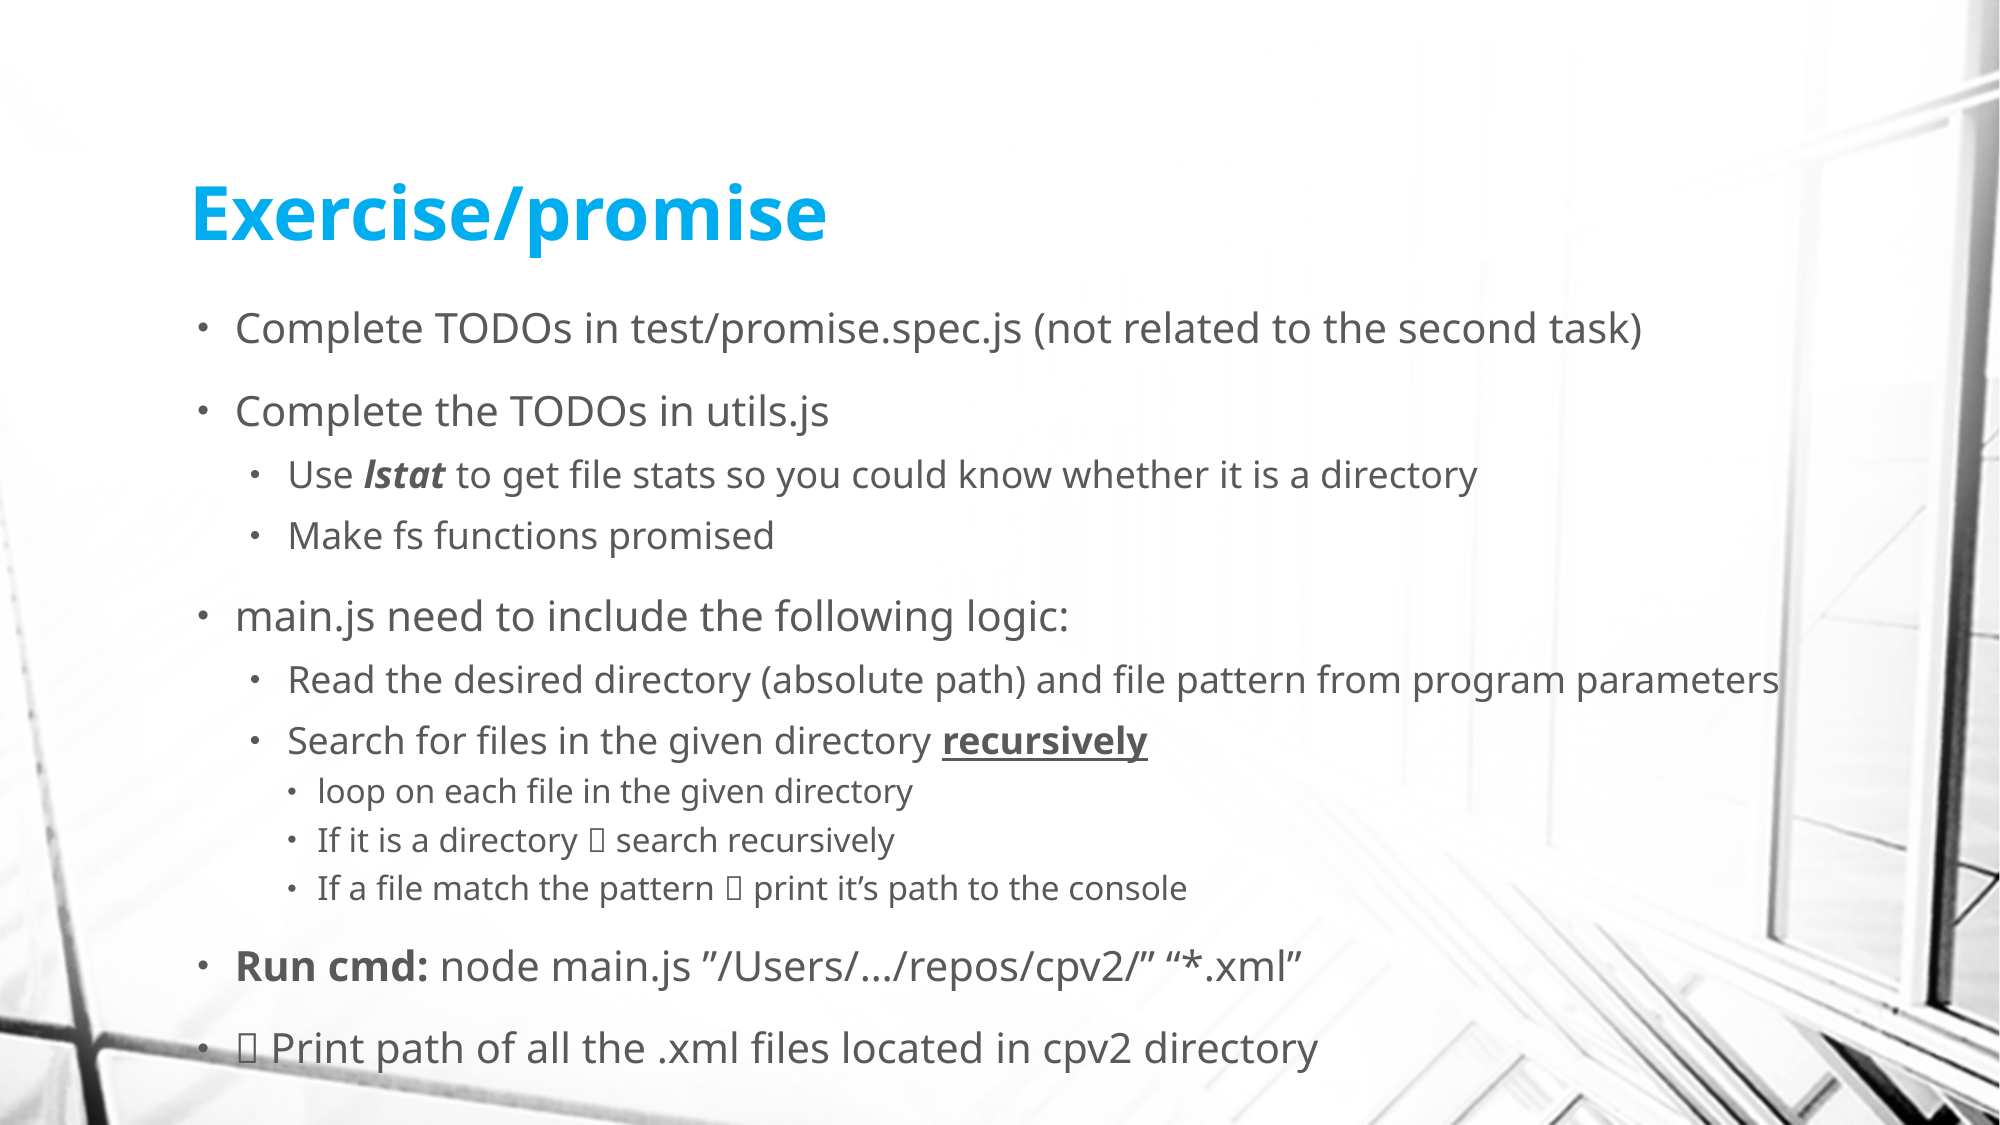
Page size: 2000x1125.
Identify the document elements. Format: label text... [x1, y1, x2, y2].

picture [0, 0, 2000, 1125]
title Exercise/promise [174, 87, 1600, 263]
list Complete TODOs in test/promise.spec.js (not related to the second task) Complete the TODOs in utils.js Use lstat to get file stats so you could know whether it is a directory Make fs functions promised main.js need to include the following logic: Read the desired directory (absolute path) and file pattern from program parameters Search for files in the given directory recursively loop on each file in the given directory If it is a directory  search recursively If a file match the pattern  print it’s path to the console Run cmd: node main.js ”/Users/…/repos/cpv2/” “*.xml”  Print path of all the .xml files located in cpv2 directory [174, 299, 1851, 1083]
